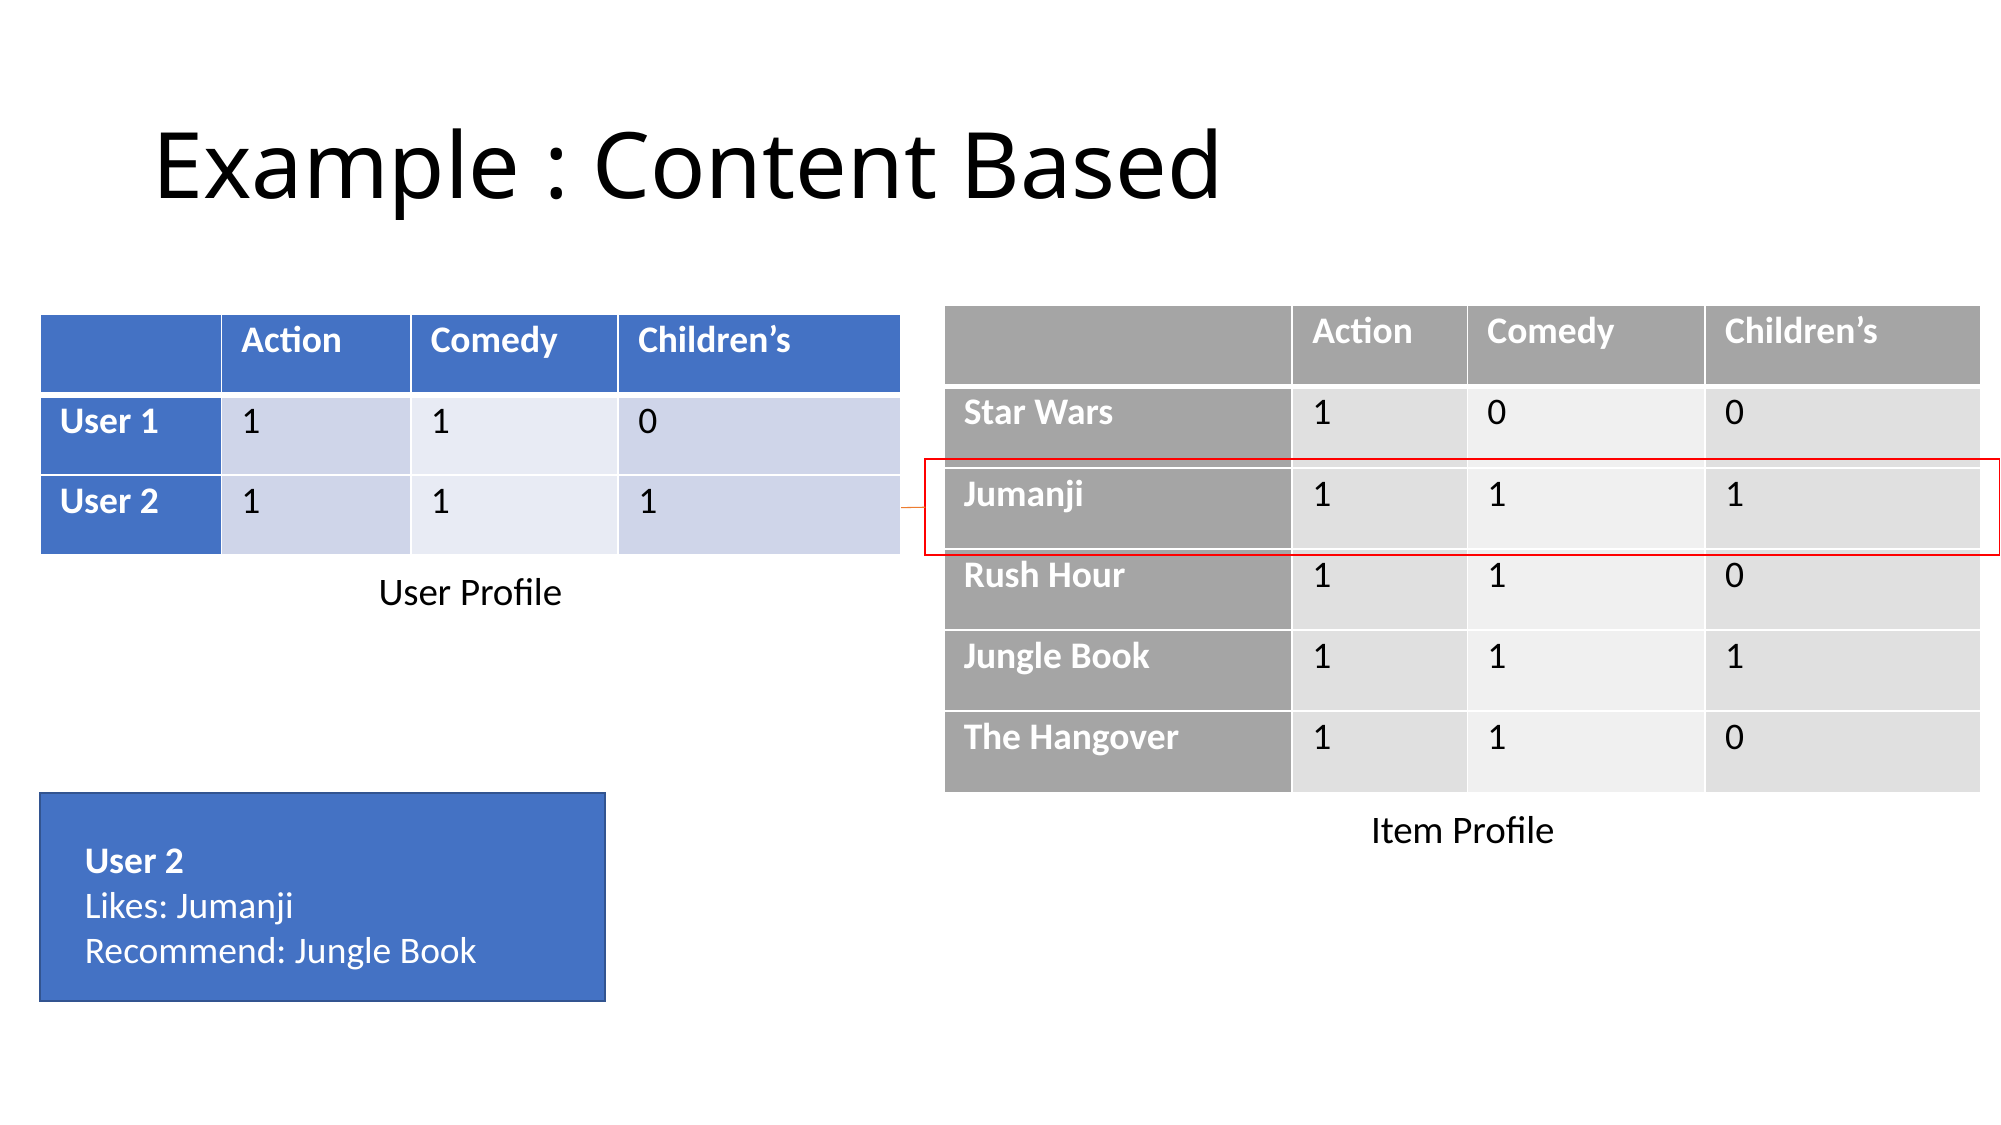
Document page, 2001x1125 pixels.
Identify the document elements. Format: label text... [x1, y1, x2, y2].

text_box [924, 458, 2000, 556]
table_cell Star Wars [945, 389, 1291, 458]
table_cell 1 [1468, 556, 1704, 629]
table_header Comedy [412, 315, 617, 392]
table_cell The Hangover [945, 712, 1291, 792]
table_cell 0 [1468, 389, 1704, 458]
table_cell 1 [1468, 631, 1704, 710]
table_cell 1 [412, 476, 617, 554]
title Example : Content Based [137, 59, 1863, 278]
table_header [41, 315, 221, 392]
text_box User 2 Likes: Jumanji Recommend: Jungle Book [70, 828, 493, 979]
table_cell 1 [619, 476, 900, 554]
table_cell 0 [619, 398, 900, 474]
table_cell 1 [1706, 631, 1980, 710]
table_cell 1 [1468, 712, 1704, 792]
table_cell 1 [1293, 712, 1467, 792]
table_header Children’s [1706, 306, 1980, 384]
table_header [945, 306, 1291, 384]
table_cell 0 [1706, 389, 1980, 458]
table_header Action [222, 315, 410, 392]
text_box [39, 792, 606, 1002]
table_cell 1 [222, 398, 410, 474]
table_cell 0 [1706, 712, 1980, 792]
table_header Action [1293, 306, 1467, 384]
table_cell Jungle Book [945, 631, 1291, 710]
table_cell 1 [1293, 389, 1467, 458]
table_cell 1 [1293, 556, 1467, 629]
table_cell Rush Hour [945, 556, 1291, 629]
table_cell 1 [412, 398, 617, 474]
table_cell User 2 [41, 476, 221, 554]
text_box Item Profile [1254, 794, 1671, 862]
table_header Comedy [1468, 306, 1704, 384]
table_header Children’s [619, 315, 900, 392]
table_cell 0 [1706, 556, 1980, 629]
text_box User Profile [262, 555, 679, 623]
table_cell User 1 [41, 398, 221, 474]
table_cell 1 [1293, 631, 1467, 710]
table_cell 1 [222, 476, 410, 554]
